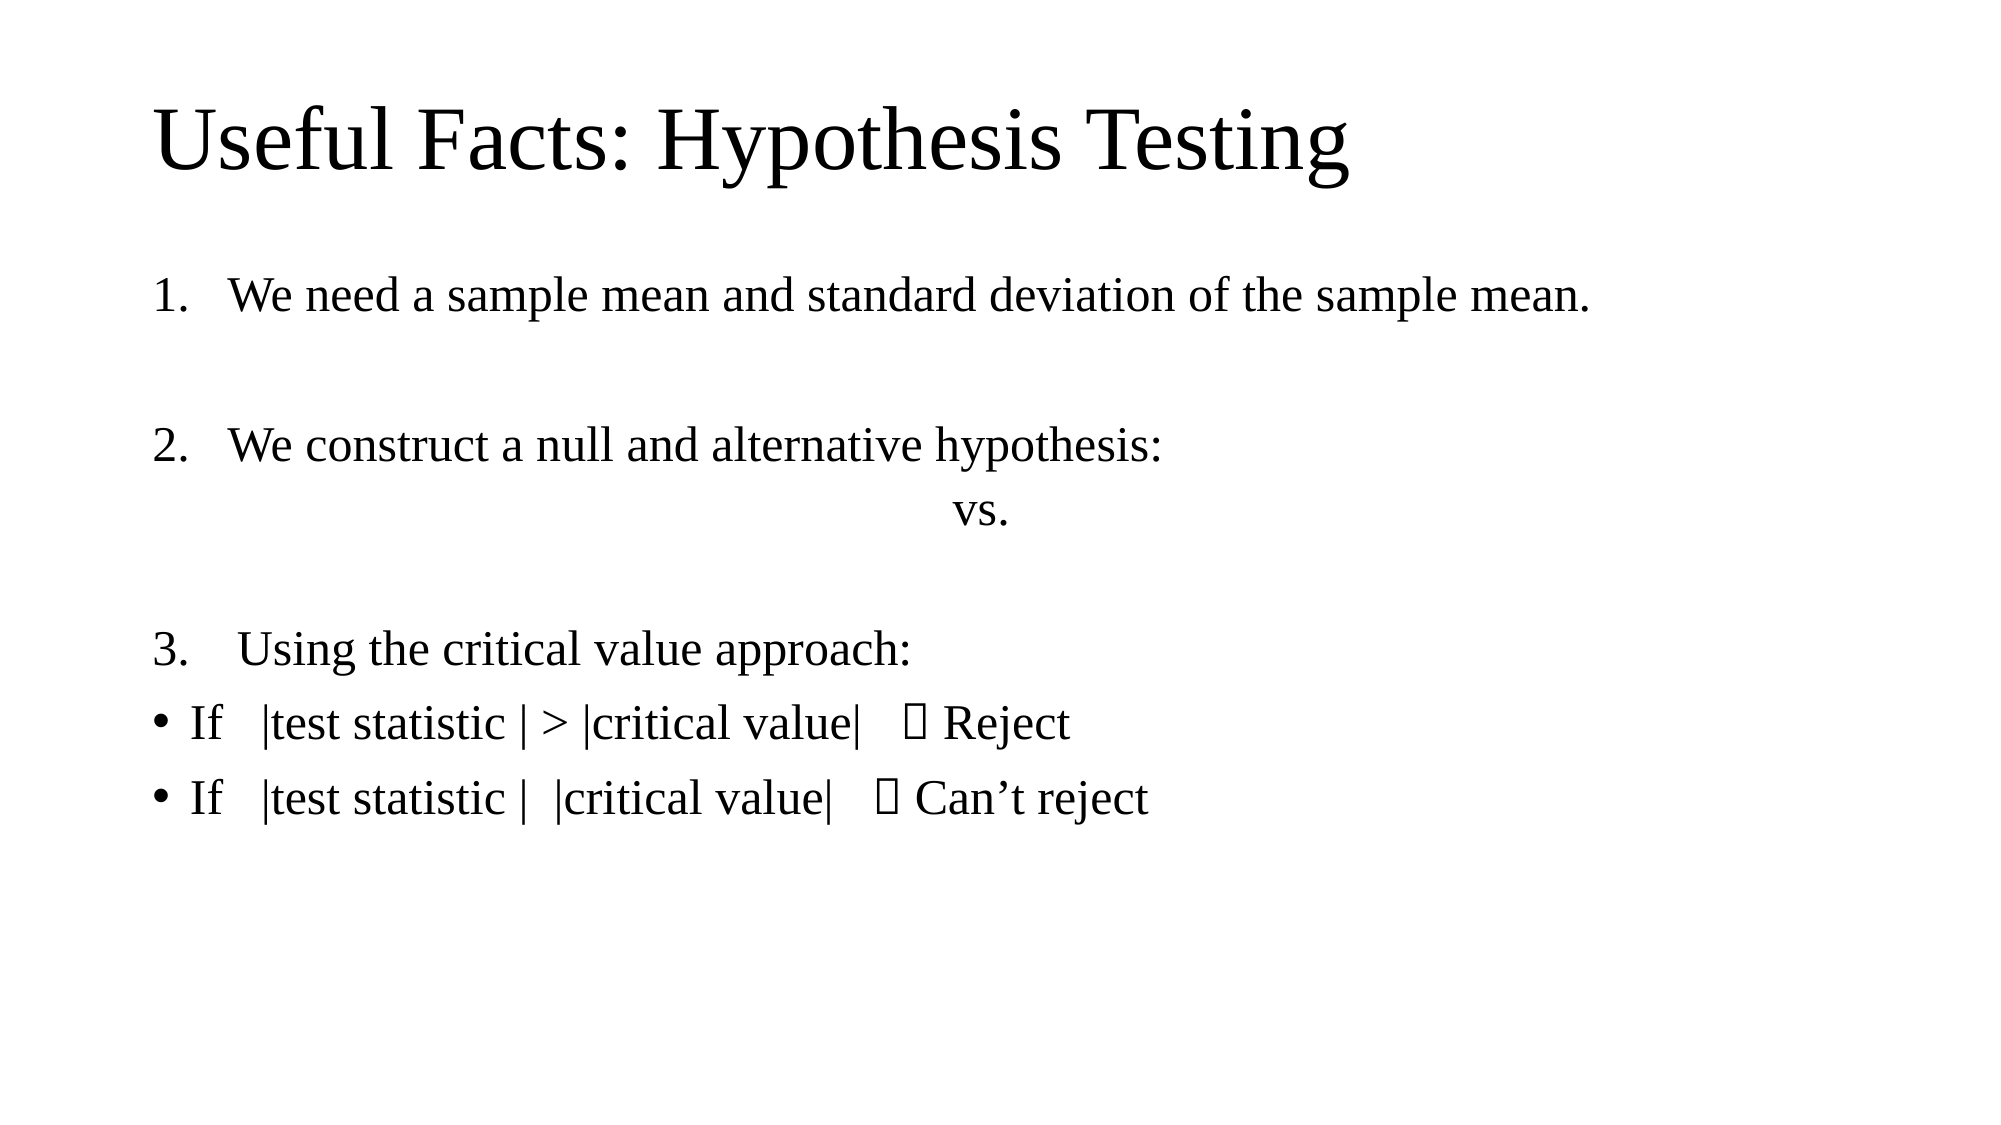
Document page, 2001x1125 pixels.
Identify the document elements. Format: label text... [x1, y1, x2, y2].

text_box Useful Facts: Hypothesis Testing [137, 59, 1895, 196]
